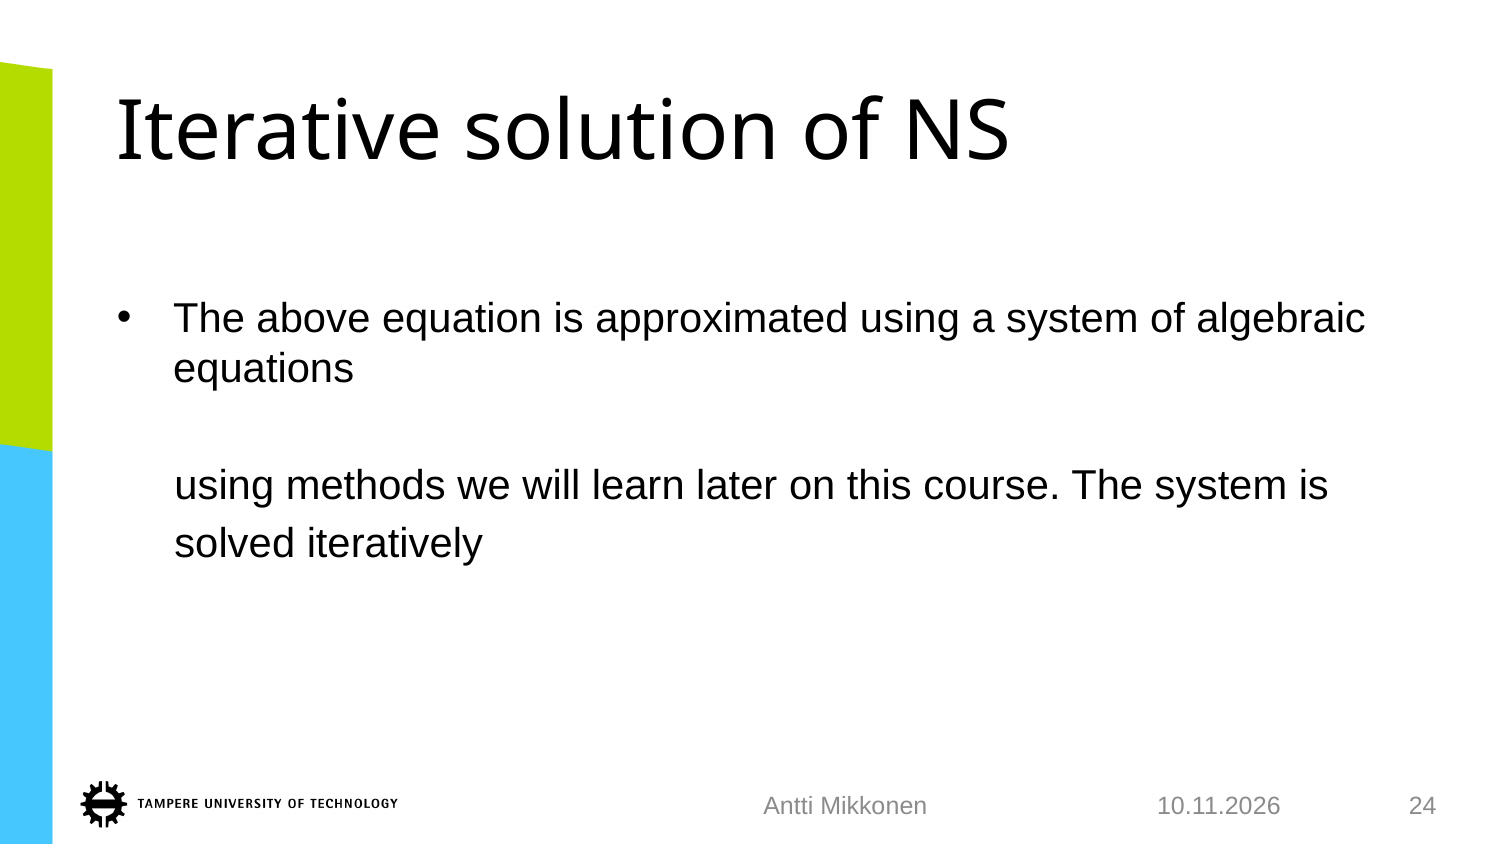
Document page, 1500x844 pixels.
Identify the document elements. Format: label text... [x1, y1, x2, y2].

picture [0, 0, 1500, 844]
title Iterative solution of NS [101, 56, 1452, 197]
footer Antti Mikkonen [572, 782, 1120, 827]
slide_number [1142, 782, 1316, 827]
slide_number 24 [1340, 782, 1452, 827]
